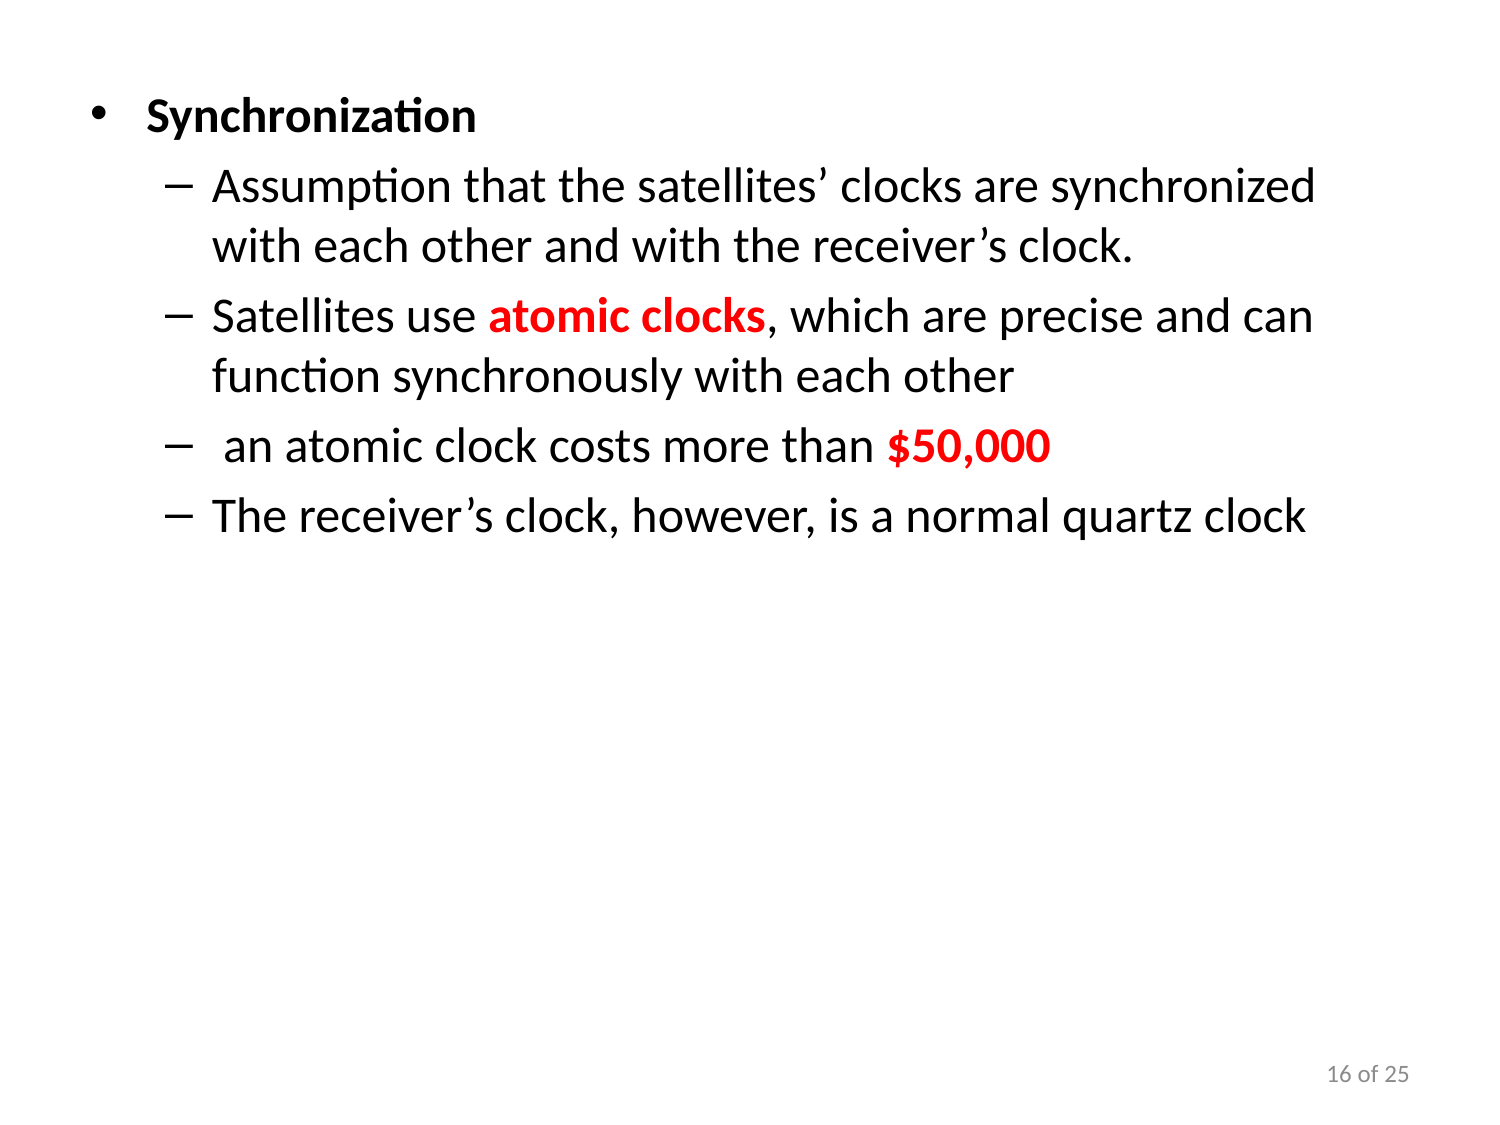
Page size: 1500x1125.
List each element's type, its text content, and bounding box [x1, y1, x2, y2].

slide_number 16 of 25 [1074, 1042, 1425, 1103]
list Synchronization Assumption that the satellites’ clocks are synchronized with each other and with the receiver’s clock. Satellites use atomic clocks, which are precise and can function synchronously with each other an atomic clock costs more than $50,000 The receiver’s clock, however, is a normal quartz clock [75, 75, 1425, 1005]
